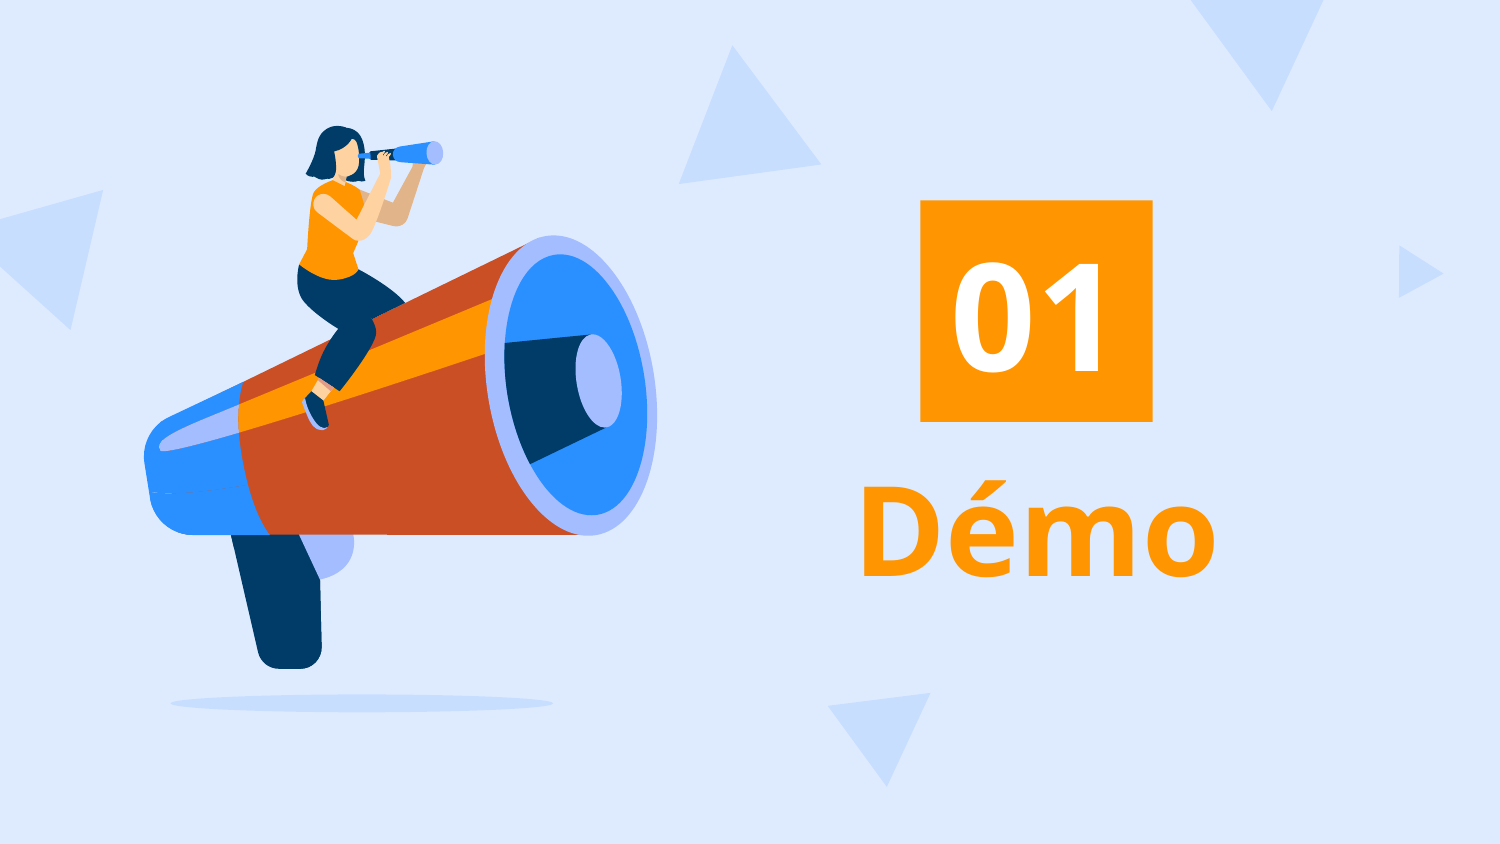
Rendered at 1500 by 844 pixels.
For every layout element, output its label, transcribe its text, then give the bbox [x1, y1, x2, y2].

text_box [141, 125, 668, 713]
title 01 [920, 200, 1153, 422]
title Démo [690, 457, 1383, 596]
